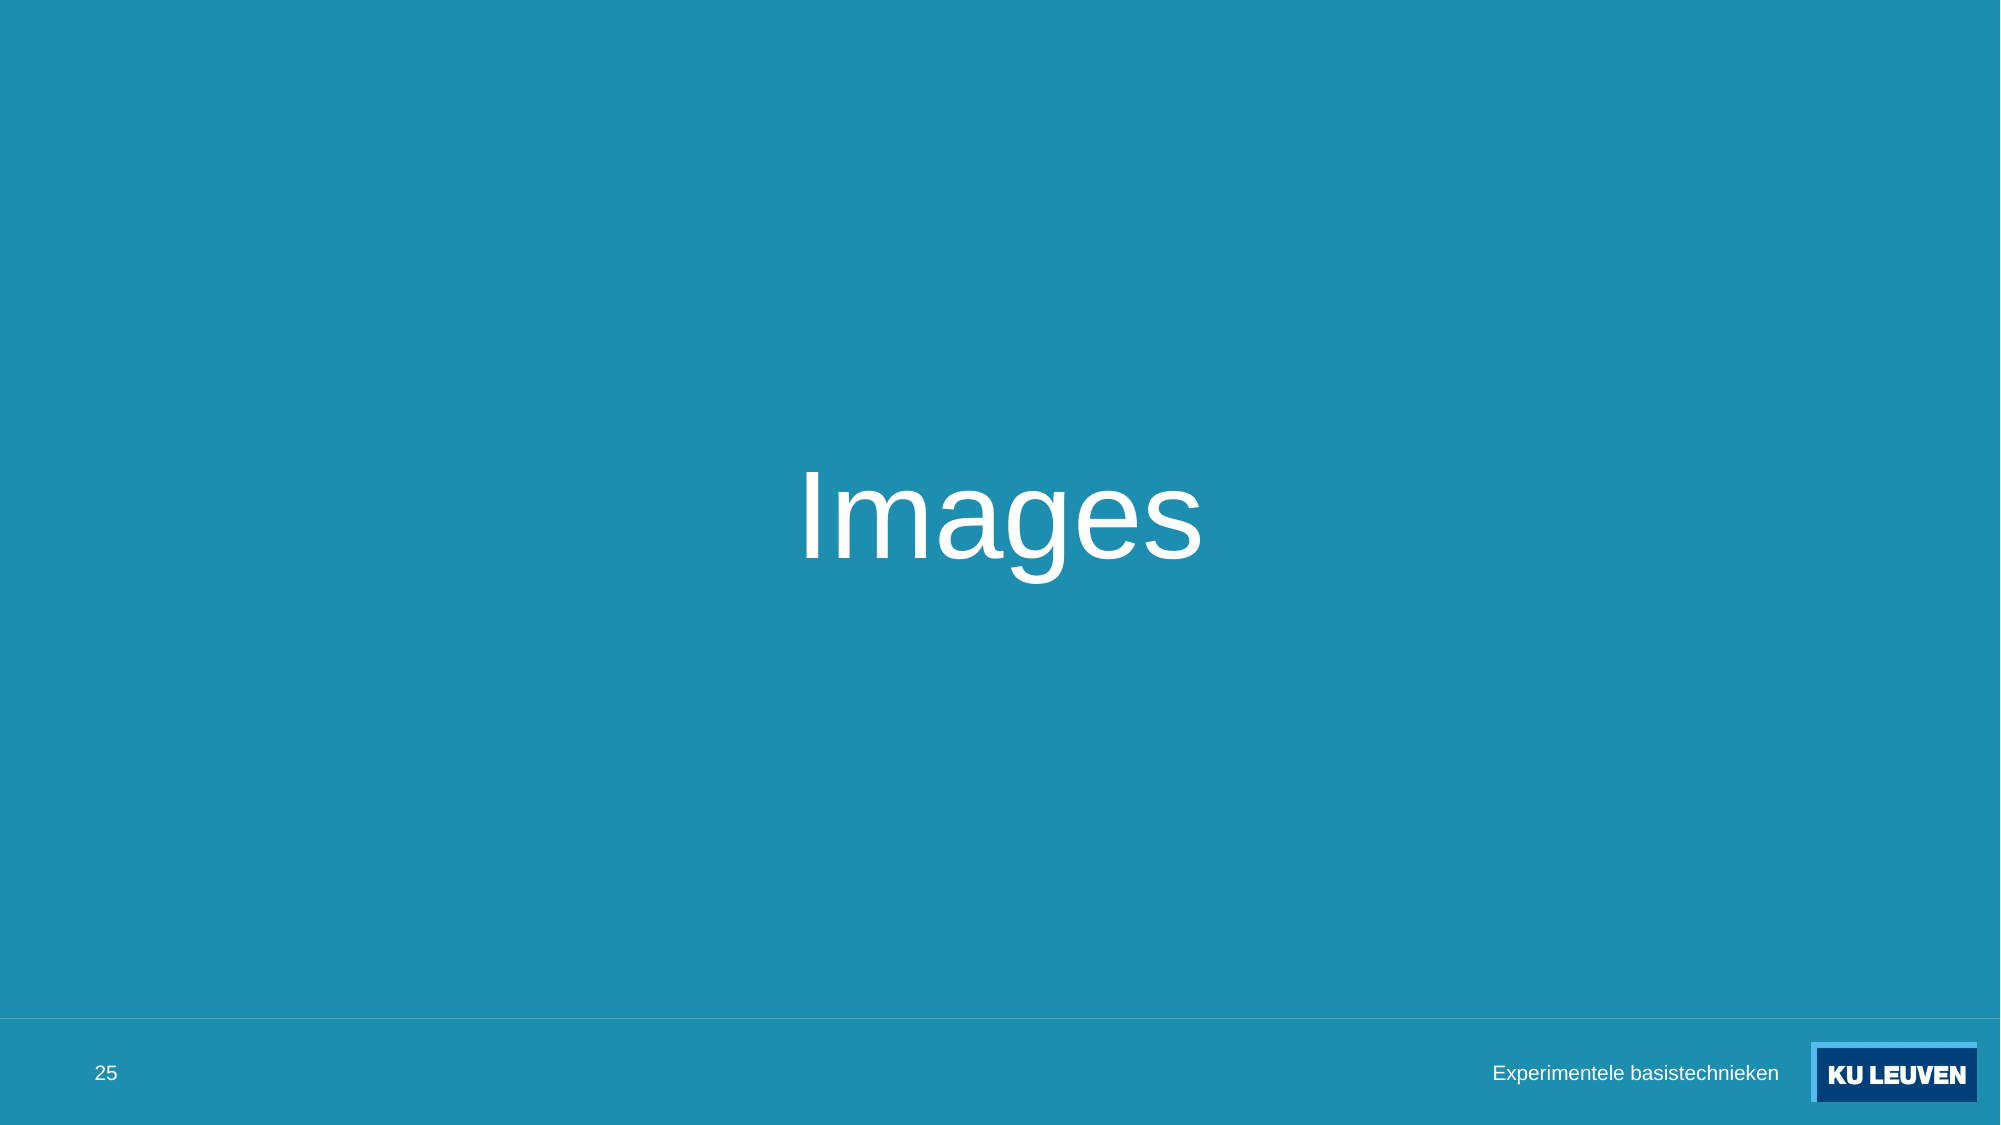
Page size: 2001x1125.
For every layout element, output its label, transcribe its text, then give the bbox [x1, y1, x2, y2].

title Images [95, 83, 1906, 935]
picture [1811, 1042, 1977, 1102]
footer Experimentele basistechnieken [989, 1018, 1809, 1125]
slide_number 25 [94, 1018, 201, 1125]
